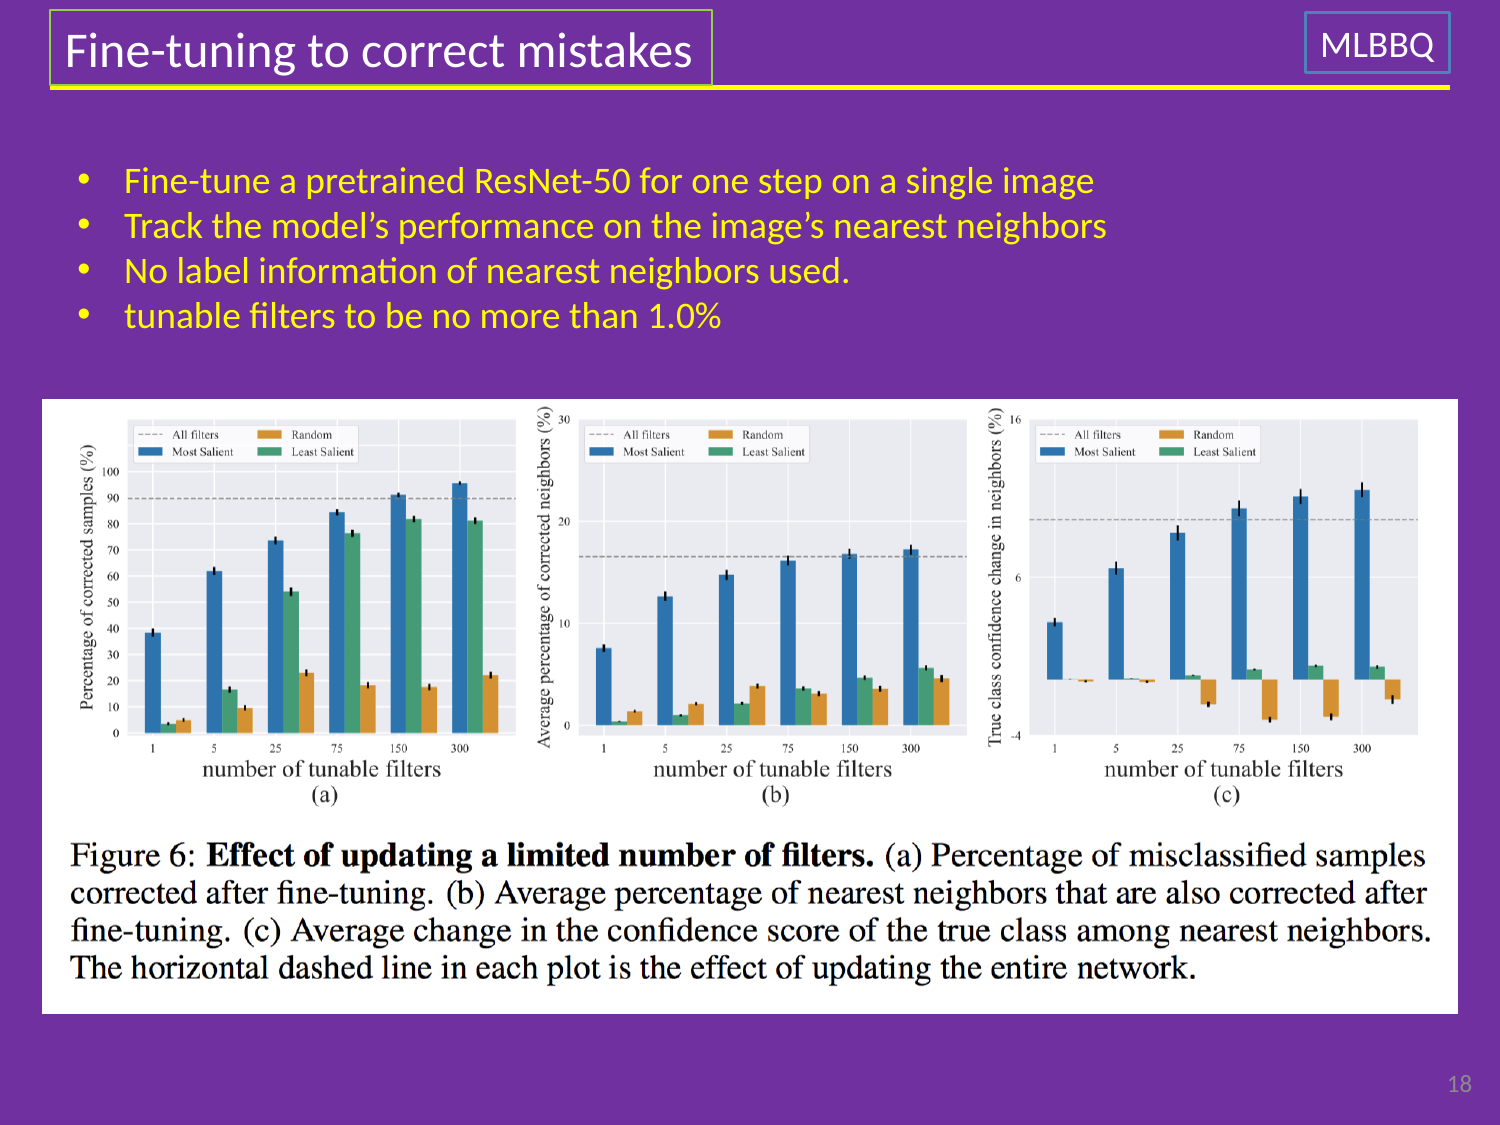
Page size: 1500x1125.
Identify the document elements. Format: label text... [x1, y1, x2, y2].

text_box Fine-tune a pretrained ResNet-50 for one step on a single image Track the model’s performance on the image’s nearest neighbors No label information of nearest neighbors used. tunable filters to be no more than 1.0% [62, 148, 1458, 344]
text_box Fine-tuning to correct mistakes [49, 9, 713, 85]
slide_number 18 [1415, 1052, 1488, 1113]
picture [41, 399, 1458, 1014]
